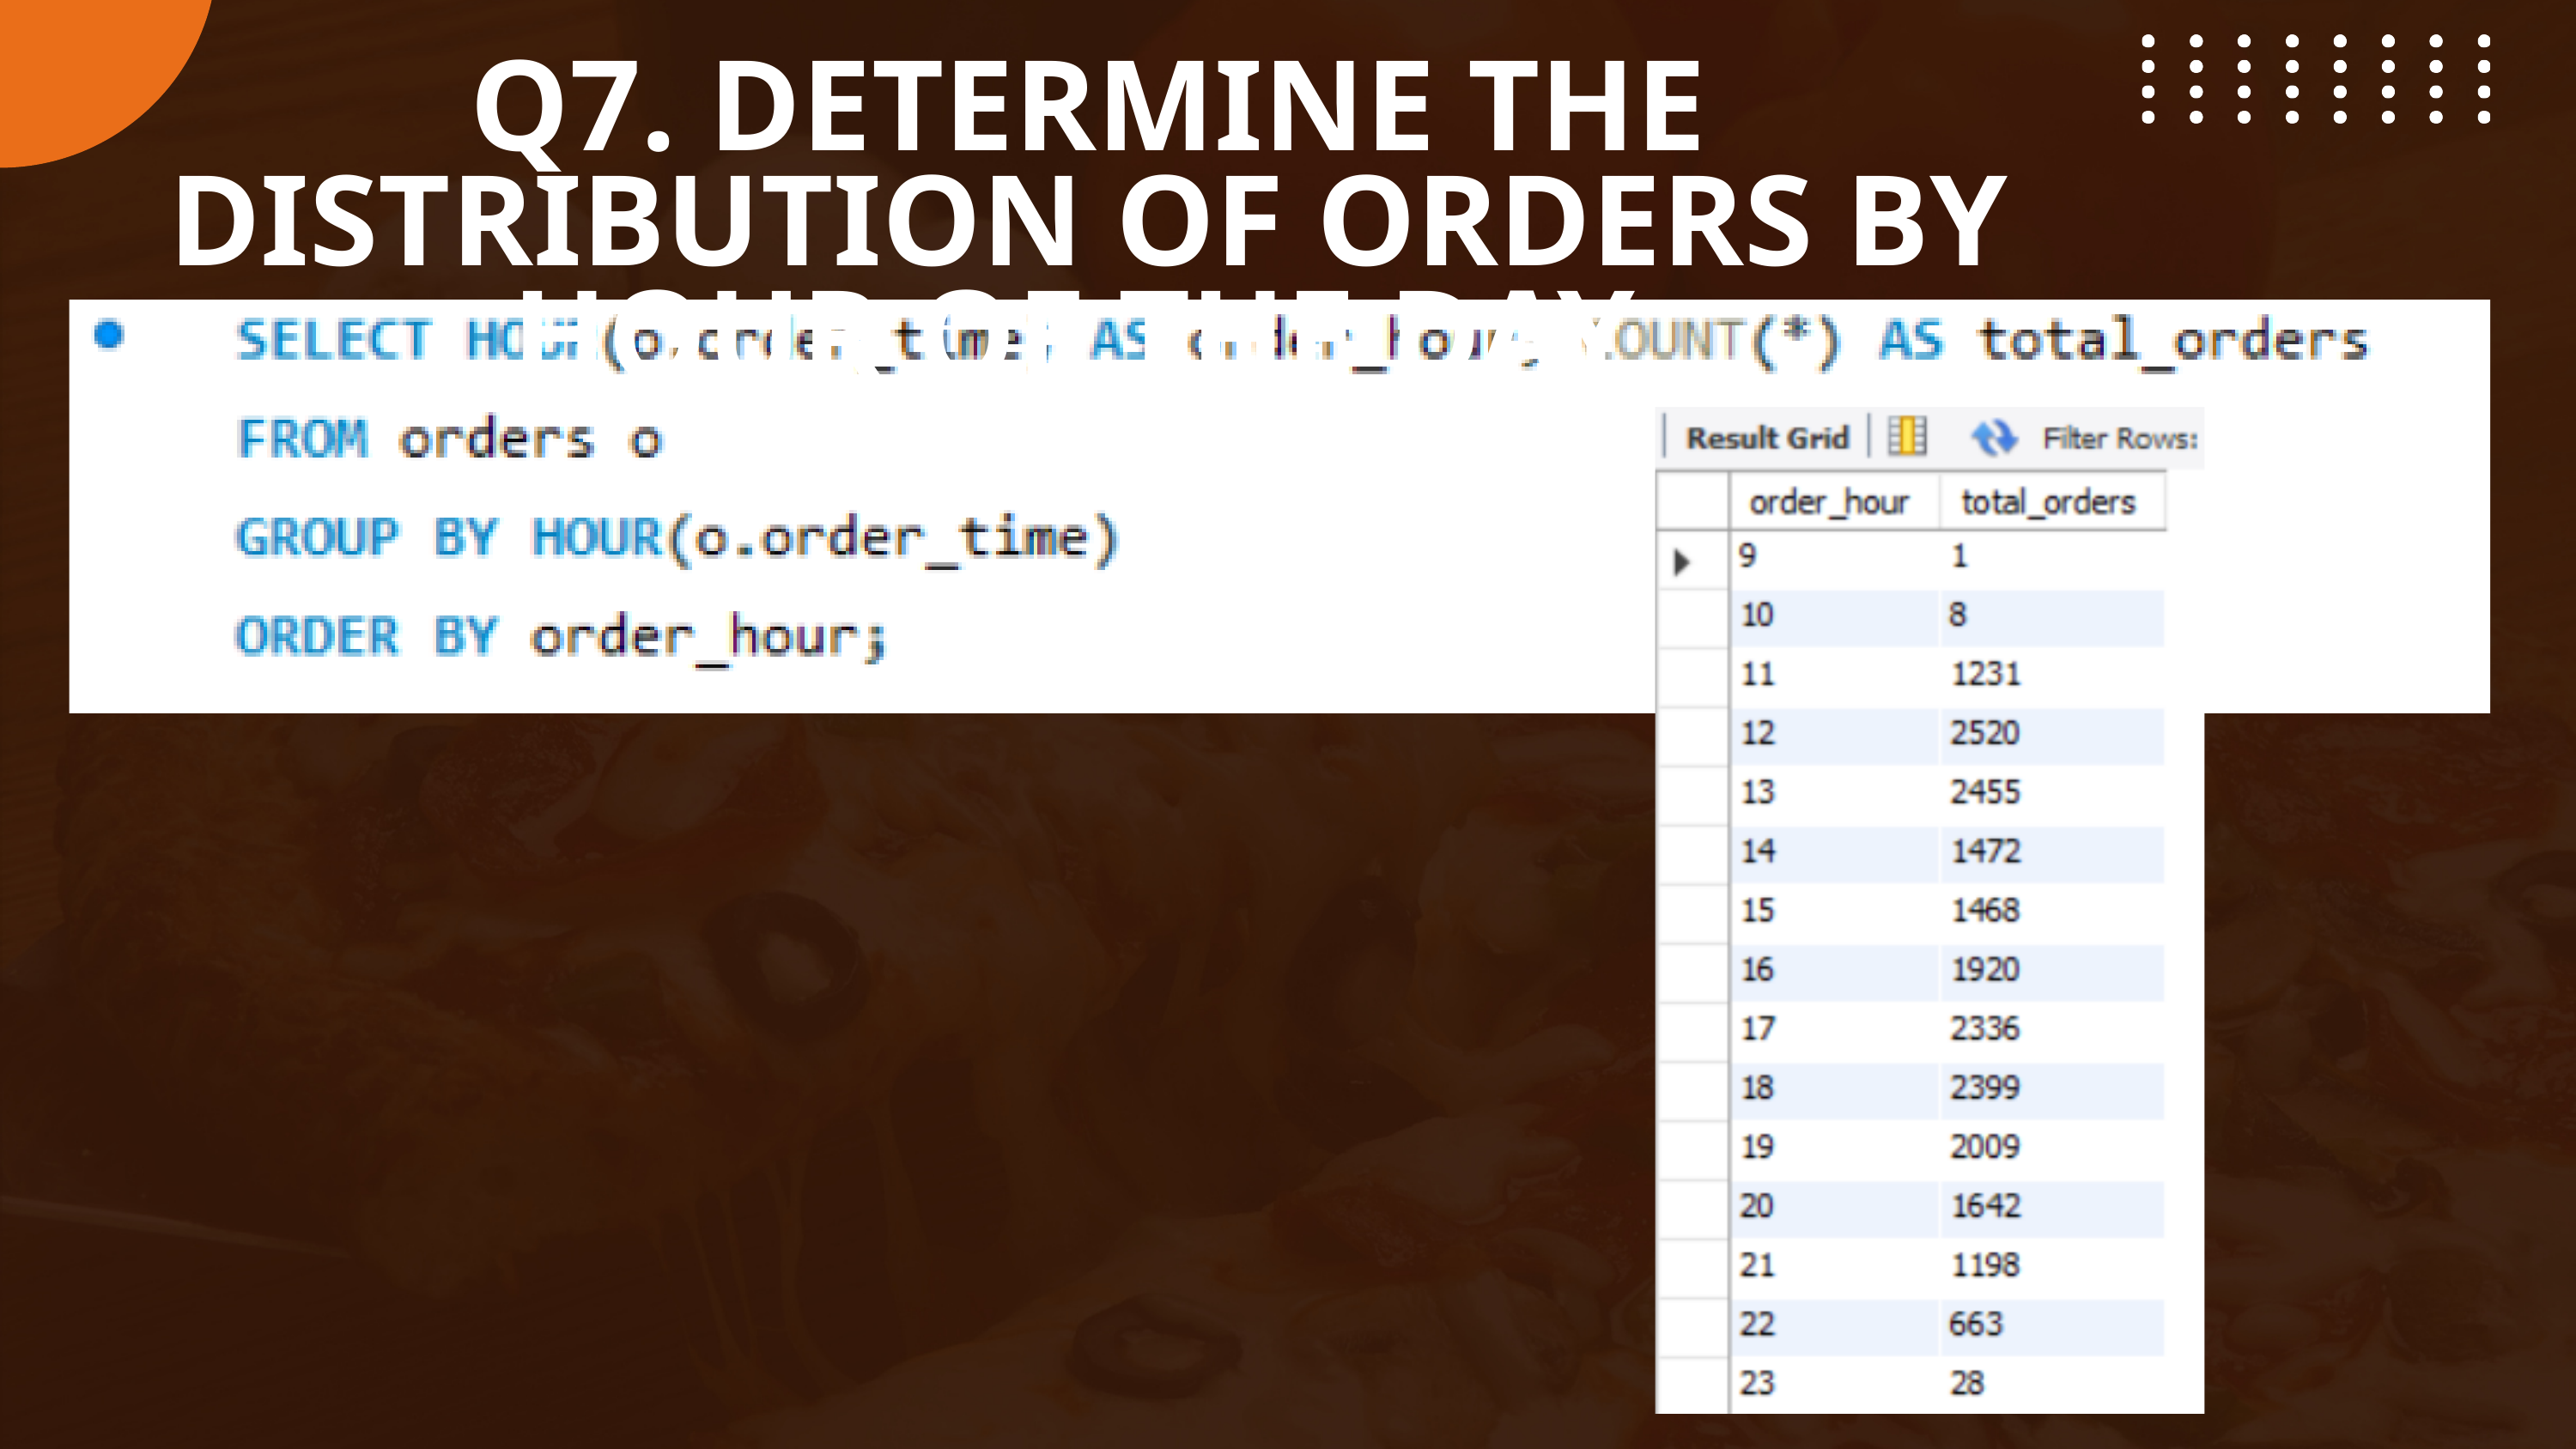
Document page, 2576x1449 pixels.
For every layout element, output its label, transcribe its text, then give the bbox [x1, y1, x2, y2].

text_box [2142, 34, 2491, 124]
text_box Q7. DETERMINE THE DISTRIBUTION OF ORDERS BY HOUR OF THE DAY. [34, 60, 2142, 406]
text_box [1655, 407, 2205, 1415]
text_box [69, 300, 2491, 713]
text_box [0, 0, 218, 168]
text_box [0, 0, 2576, 1449]
